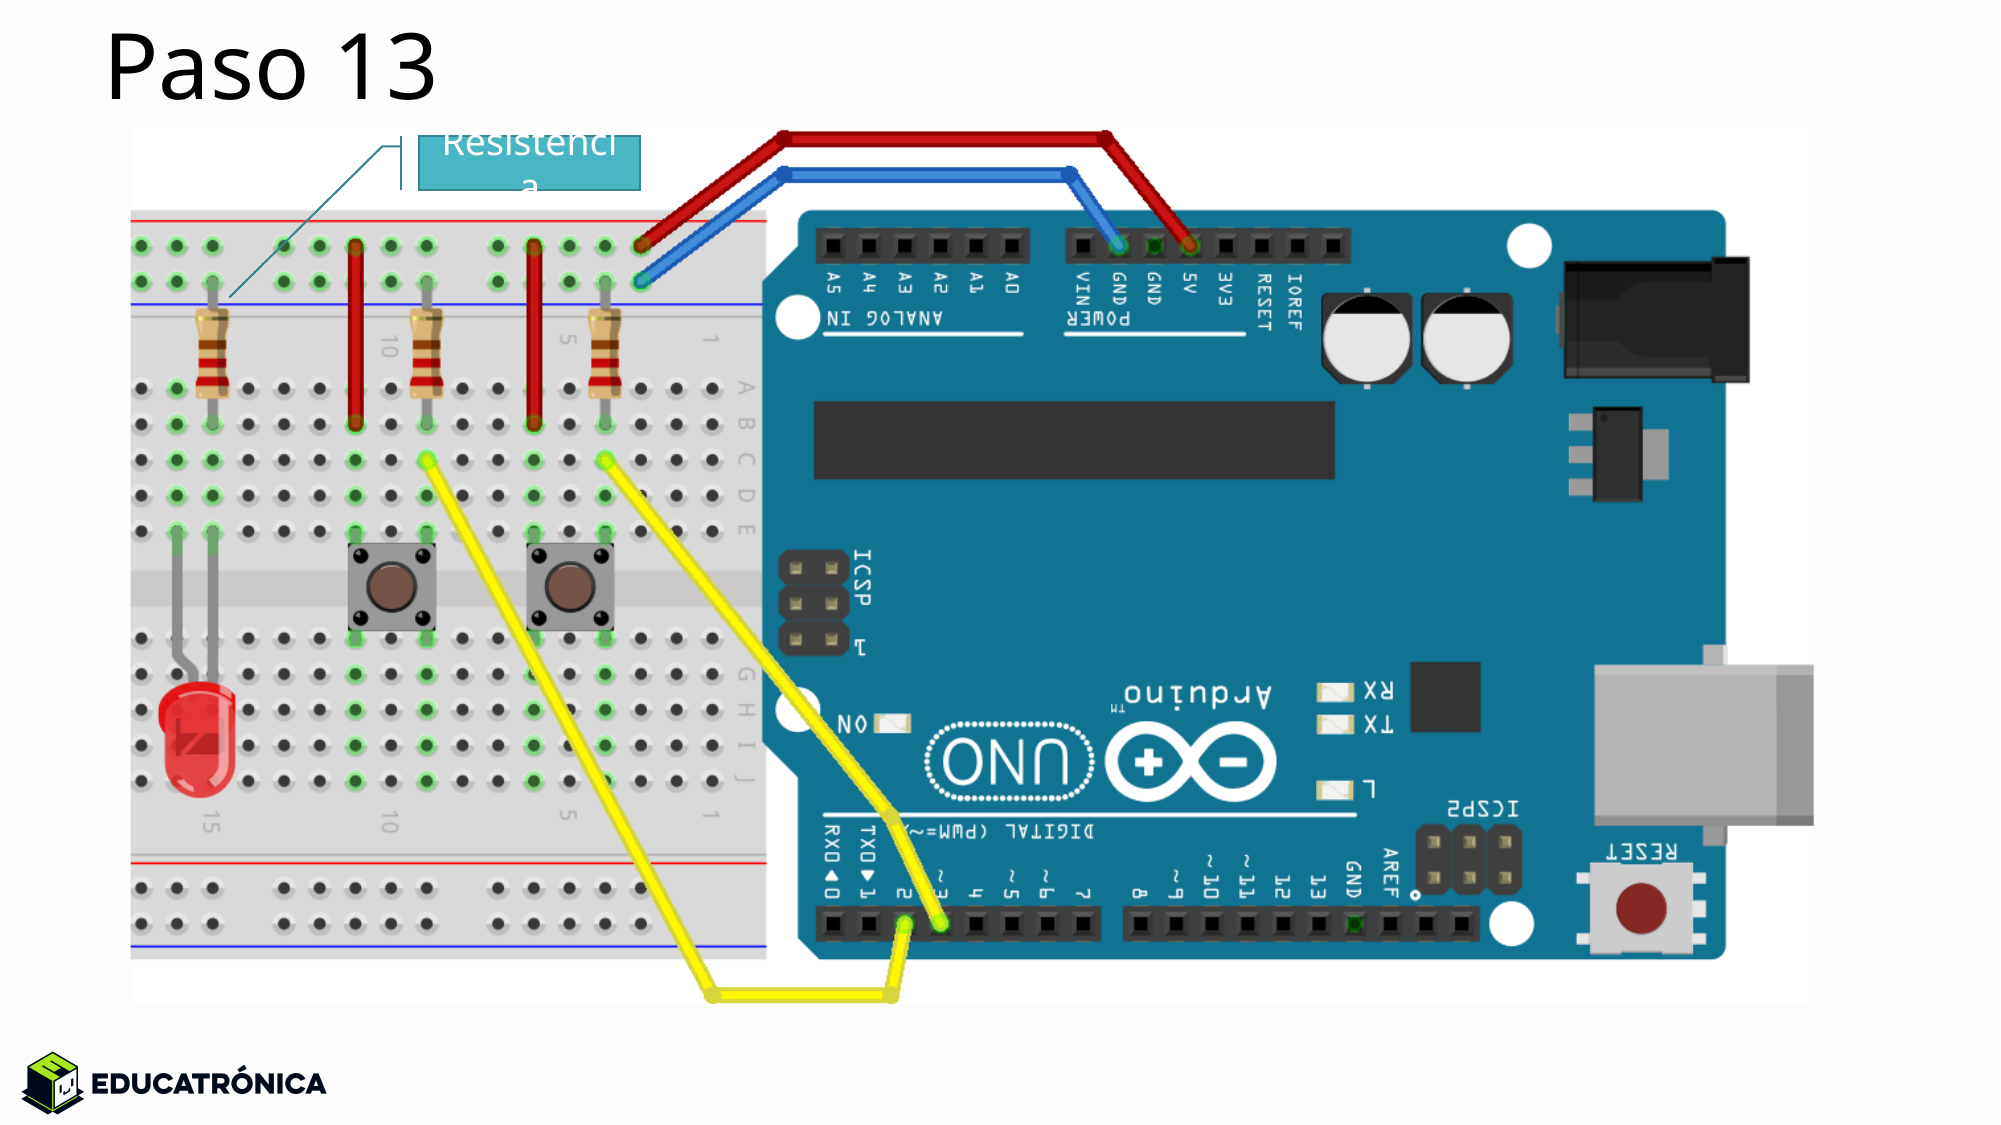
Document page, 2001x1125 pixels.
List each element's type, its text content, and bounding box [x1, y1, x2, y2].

title Paso 13 [88, 7, 1912, 133]
picture [130, 120, 1815, 1004]
picture [19, 1048, 330, 1118]
